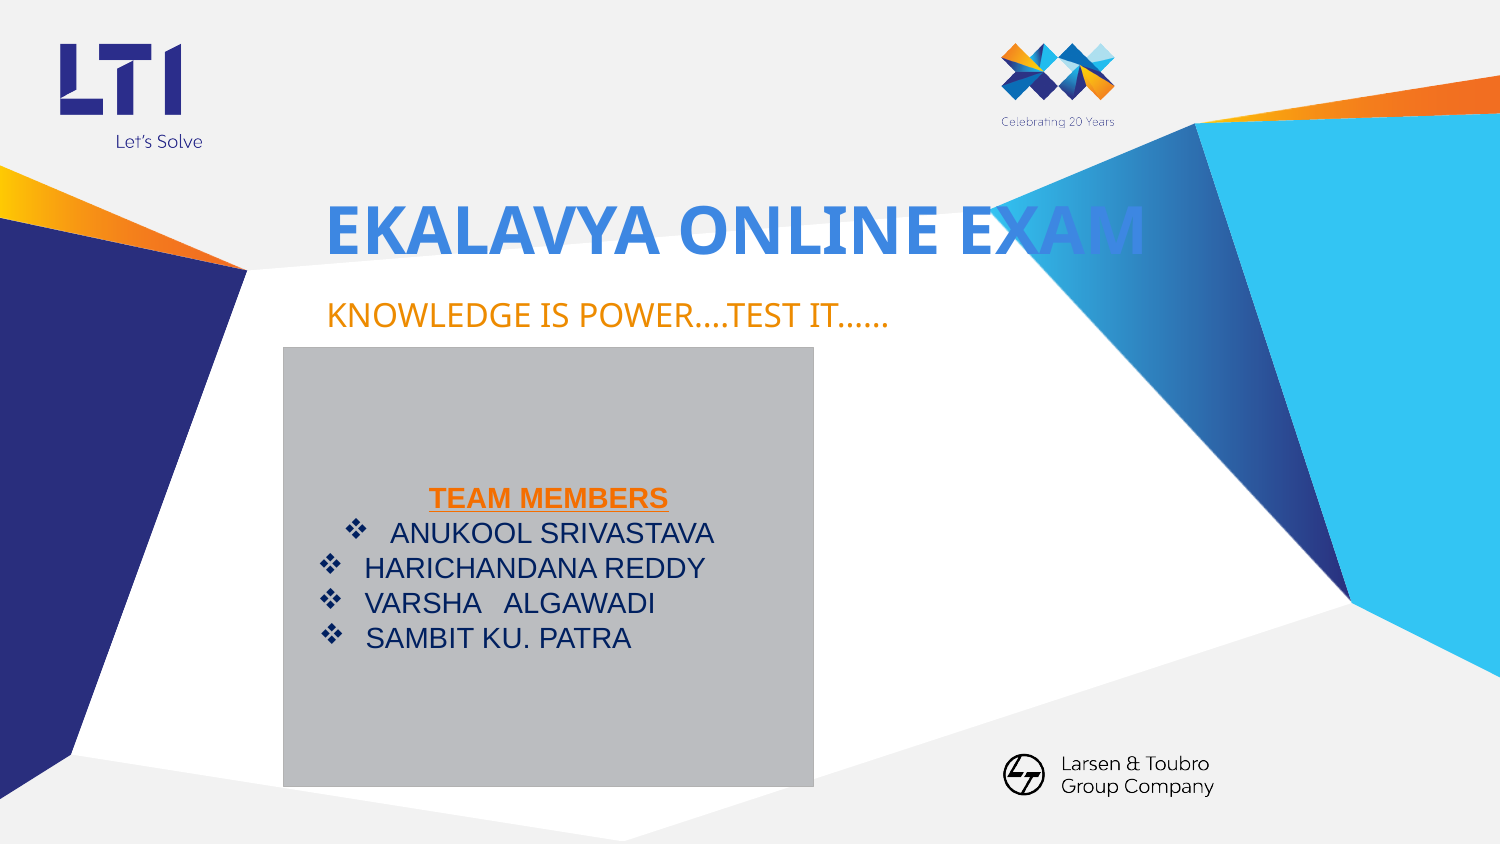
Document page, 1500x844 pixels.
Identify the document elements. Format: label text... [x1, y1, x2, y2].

subtitle KNOWLEDGE IS POWER….TEST IT…… [221, 281, 1133, 348]
picture [1001, 43, 1115, 128]
picture [60, 43, 202, 148]
title EKALAVYA ONLINE EXAM [220, 187, 1178, 281]
picture [1001, 751, 1214, 797]
text_box TEAM MEMBERS ANUKOOL SRIVASTAVA HARICHANDANA REDDY VARSHA ALGAWADI SAMBIT KU. PATRA [283, 347, 814, 787]
